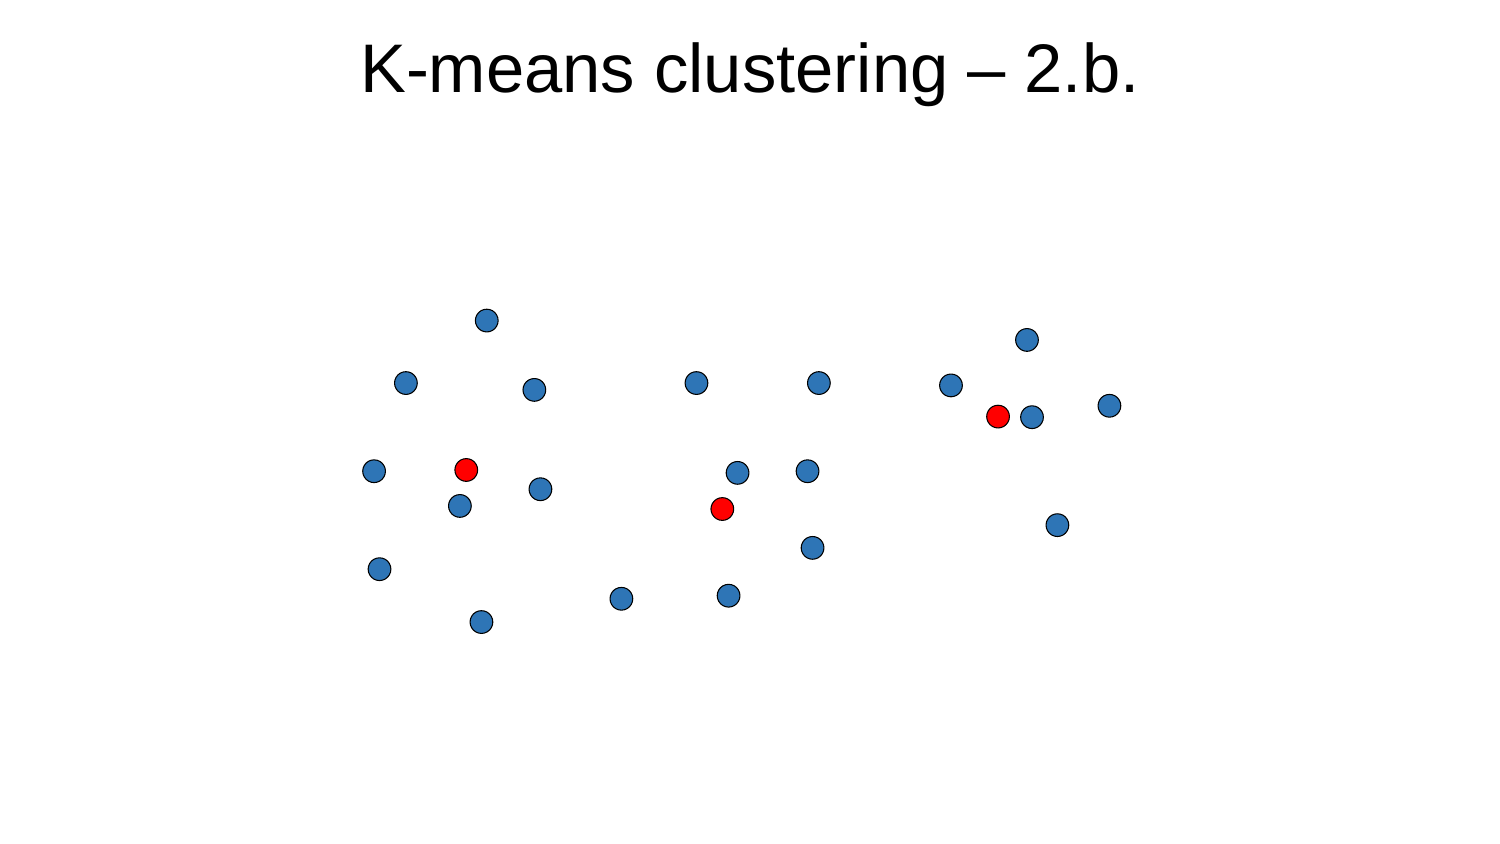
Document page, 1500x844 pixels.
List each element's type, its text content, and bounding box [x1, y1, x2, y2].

text_box [474, 308, 499, 333]
text_box [1097, 393, 1122, 418]
text_box [795, 459, 820, 484]
text_box [1020, 405, 1044, 430]
text_box [522, 378, 547, 402]
text_box [469, 610, 494, 634]
text_box [684, 371, 709, 395]
title K-means clustering – 2.b. [243, 0, 1257, 141]
text_box [528, 477, 553, 502]
text_box [609, 586, 634, 611]
text_box [362, 459, 386, 484]
text_box [394, 371, 418, 395]
text_box [710, 497, 735, 521]
text_box [725, 460, 750, 485]
text_box [800, 535, 825, 560]
text_box [1045, 513, 1070, 538]
text_box [939, 373, 963, 398]
text_box [1015, 328, 1039, 352]
text_box [986, 404, 1010, 429]
text_box [806, 371, 831, 395]
text_box [716, 583, 741, 608]
text_box [447, 494, 472, 518]
text_box [454, 458, 479, 482]
text_box [367, 557, 392, 582]
